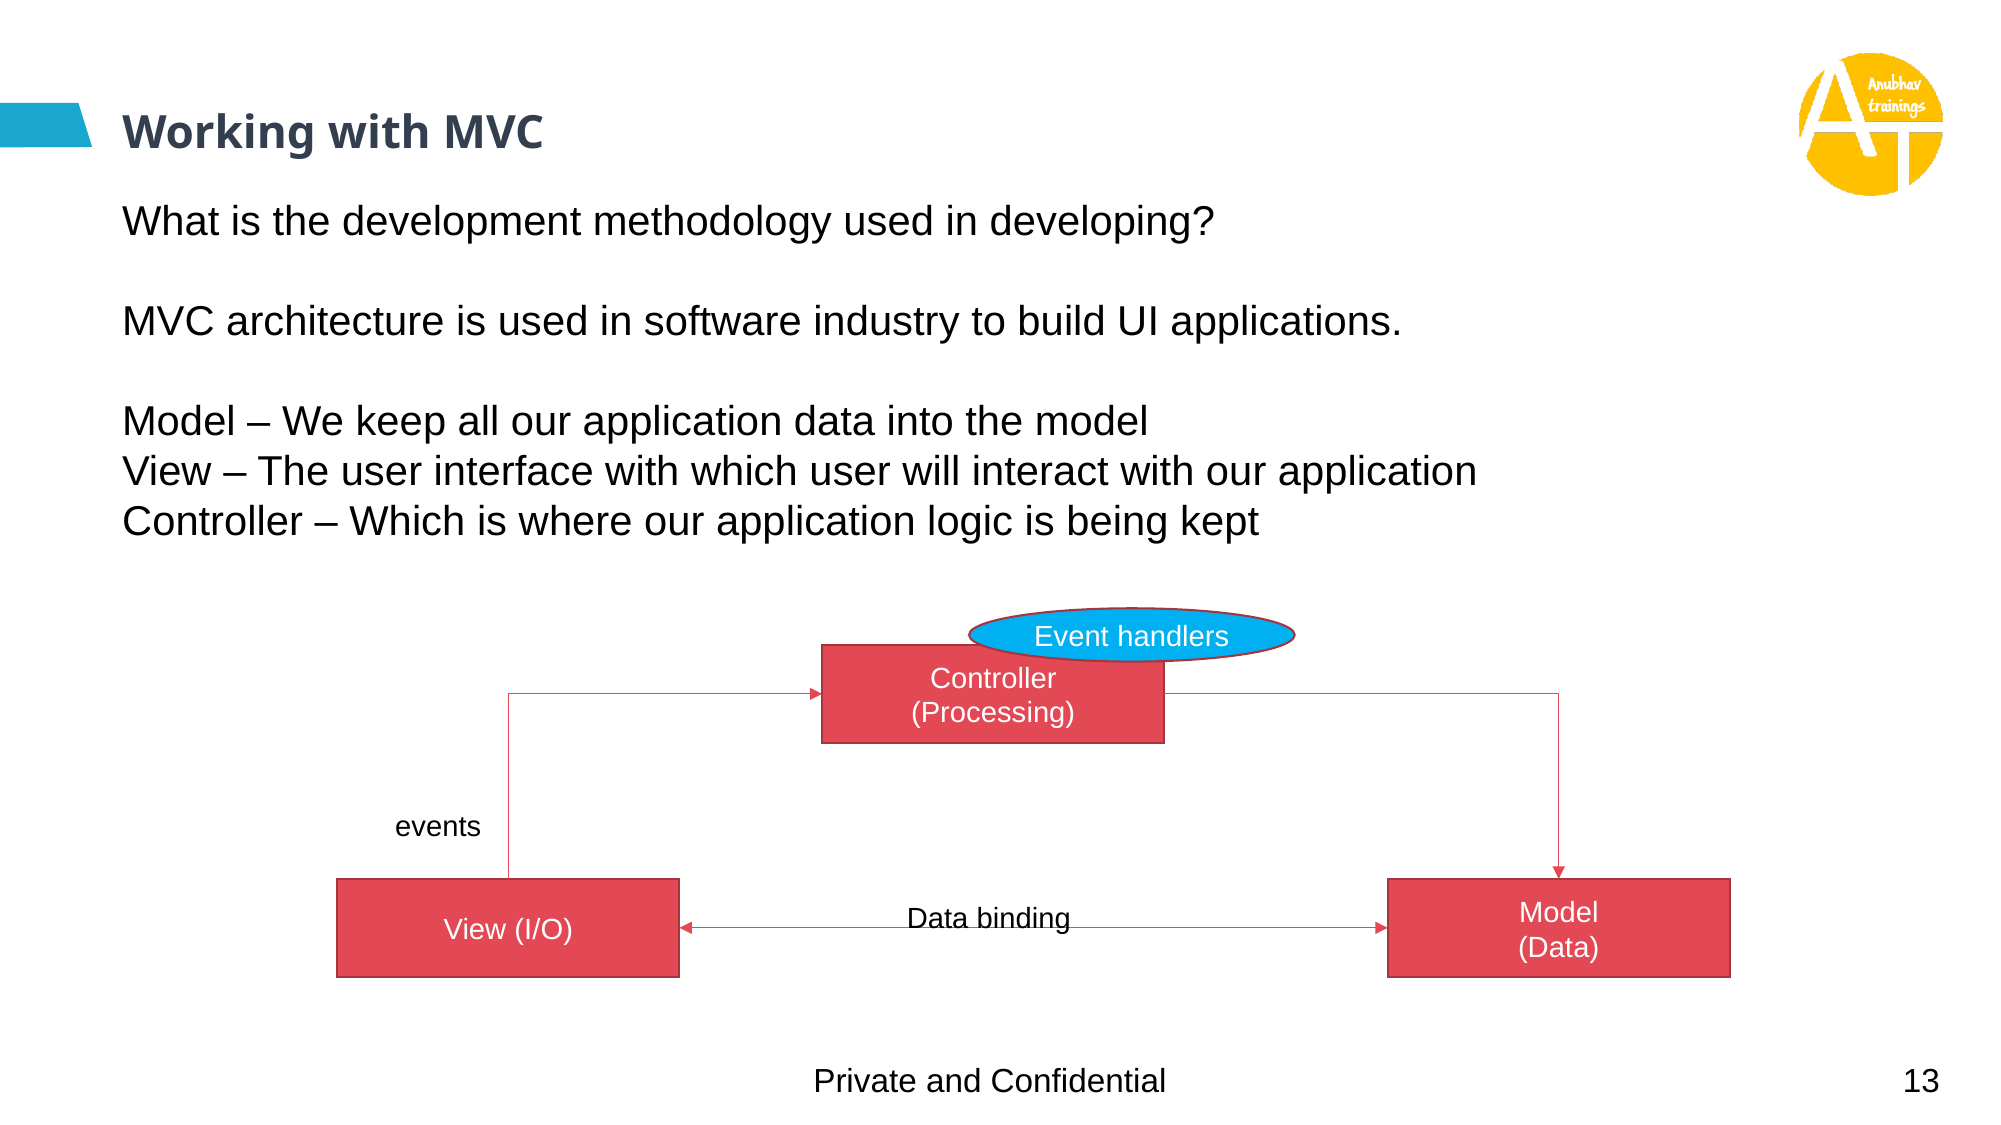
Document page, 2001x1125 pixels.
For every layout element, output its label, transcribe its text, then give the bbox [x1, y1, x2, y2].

text_box What is the development methodology used in developing? MVC architecture is used in software industry to build UI applications. Model – We keep all our application data into the model View – The user interface with which user will interact with our application Controller – Which is where our application logic is being kept [107, 186, 1715, 552]
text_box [337, 608, 1730, 977]
picture [1784, 43, 1951, 208]
title Working with MVC [107, 81, 1833, 187]
